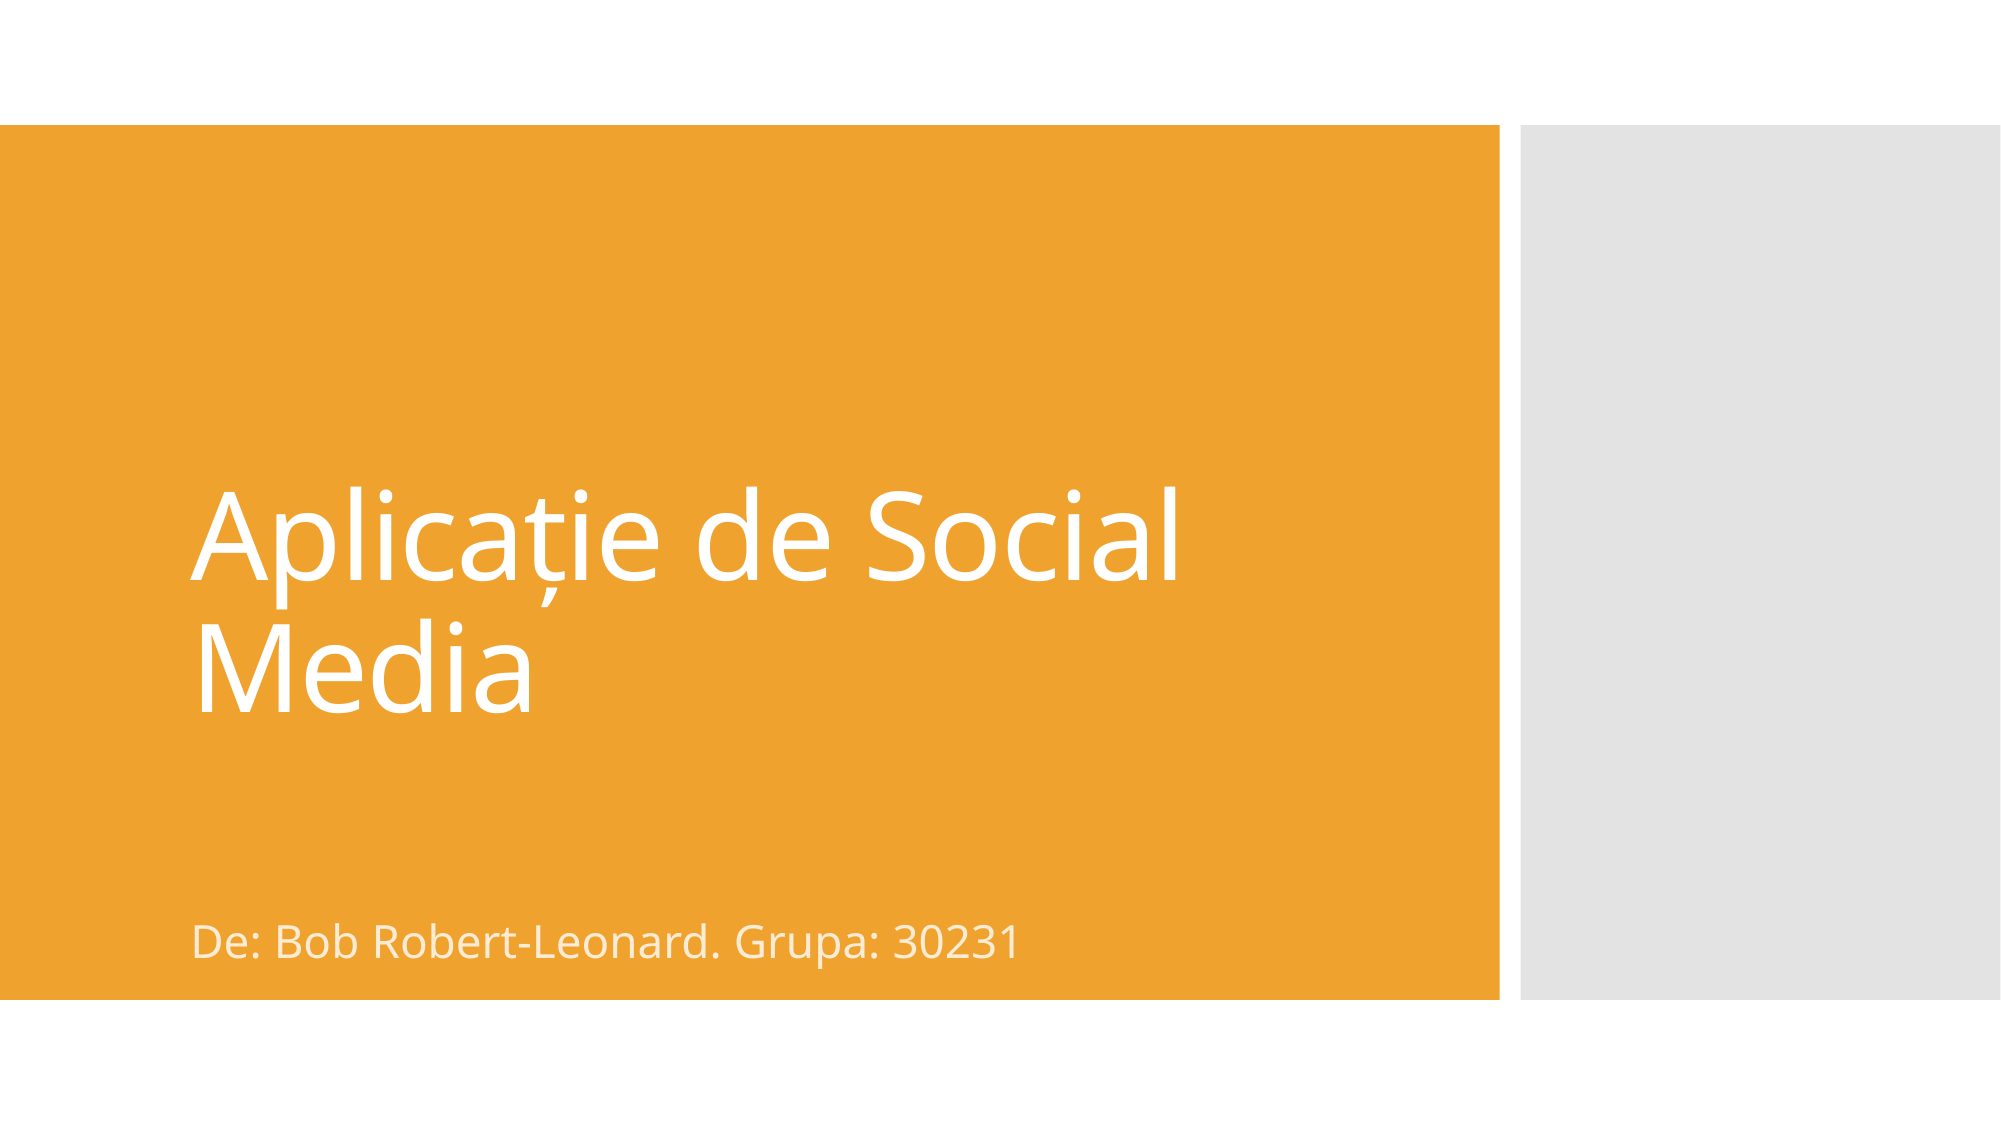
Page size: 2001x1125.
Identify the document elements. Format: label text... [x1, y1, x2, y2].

title Aplicație de Social Media [175, 213, 1376, 747]
subtitle De: Bob Robert-Leonard. Grupa: 30231 [175, 911, 1376, 1062]
